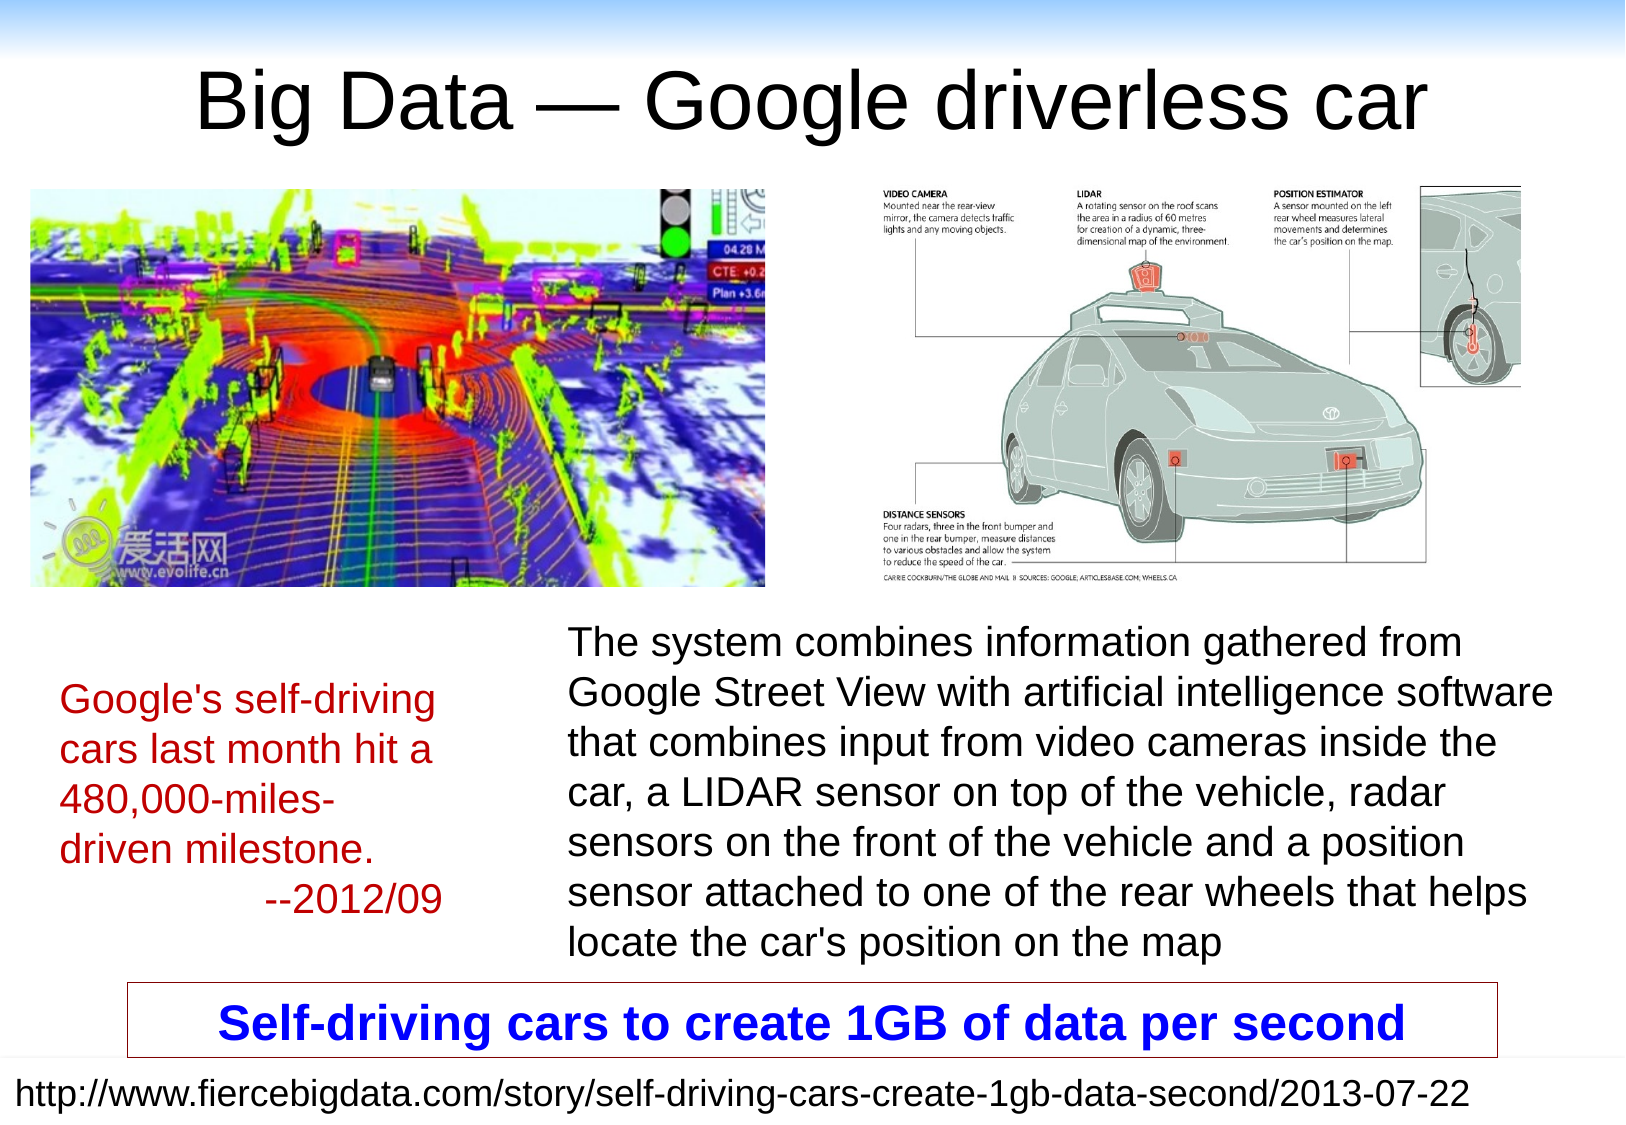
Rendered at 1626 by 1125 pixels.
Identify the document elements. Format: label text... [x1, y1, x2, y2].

text_box http://www.fiercebigdata.com/story/self-driving-cars-create-1gb-data-second/2013-07-22 [0, 1058, 1625, 1125]
text_box Self-driving cars to create 1GB of data per second [127, 982, 1498, 1058]
text_box The system combines information gathered from Google Street View with artificial intelligence software that combines input from video cameras inside the car, a LIDAR sensor on top of the vehicle, radar sensors on the front of the vehicle and a position sensor attached to one of the rear wheels that helps locate the car's position on the map [552, 607, 1581, 973]
picture [859, 172, 1546, 602]
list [29, 189, 766, 587]
text_box Google's self-driving cars last month hit a 480,000-miles-driven milestone. --2012/09 [44, 664, 459, 929]
title Big Data — Google driverless car [44, 30, 1581, 162]
